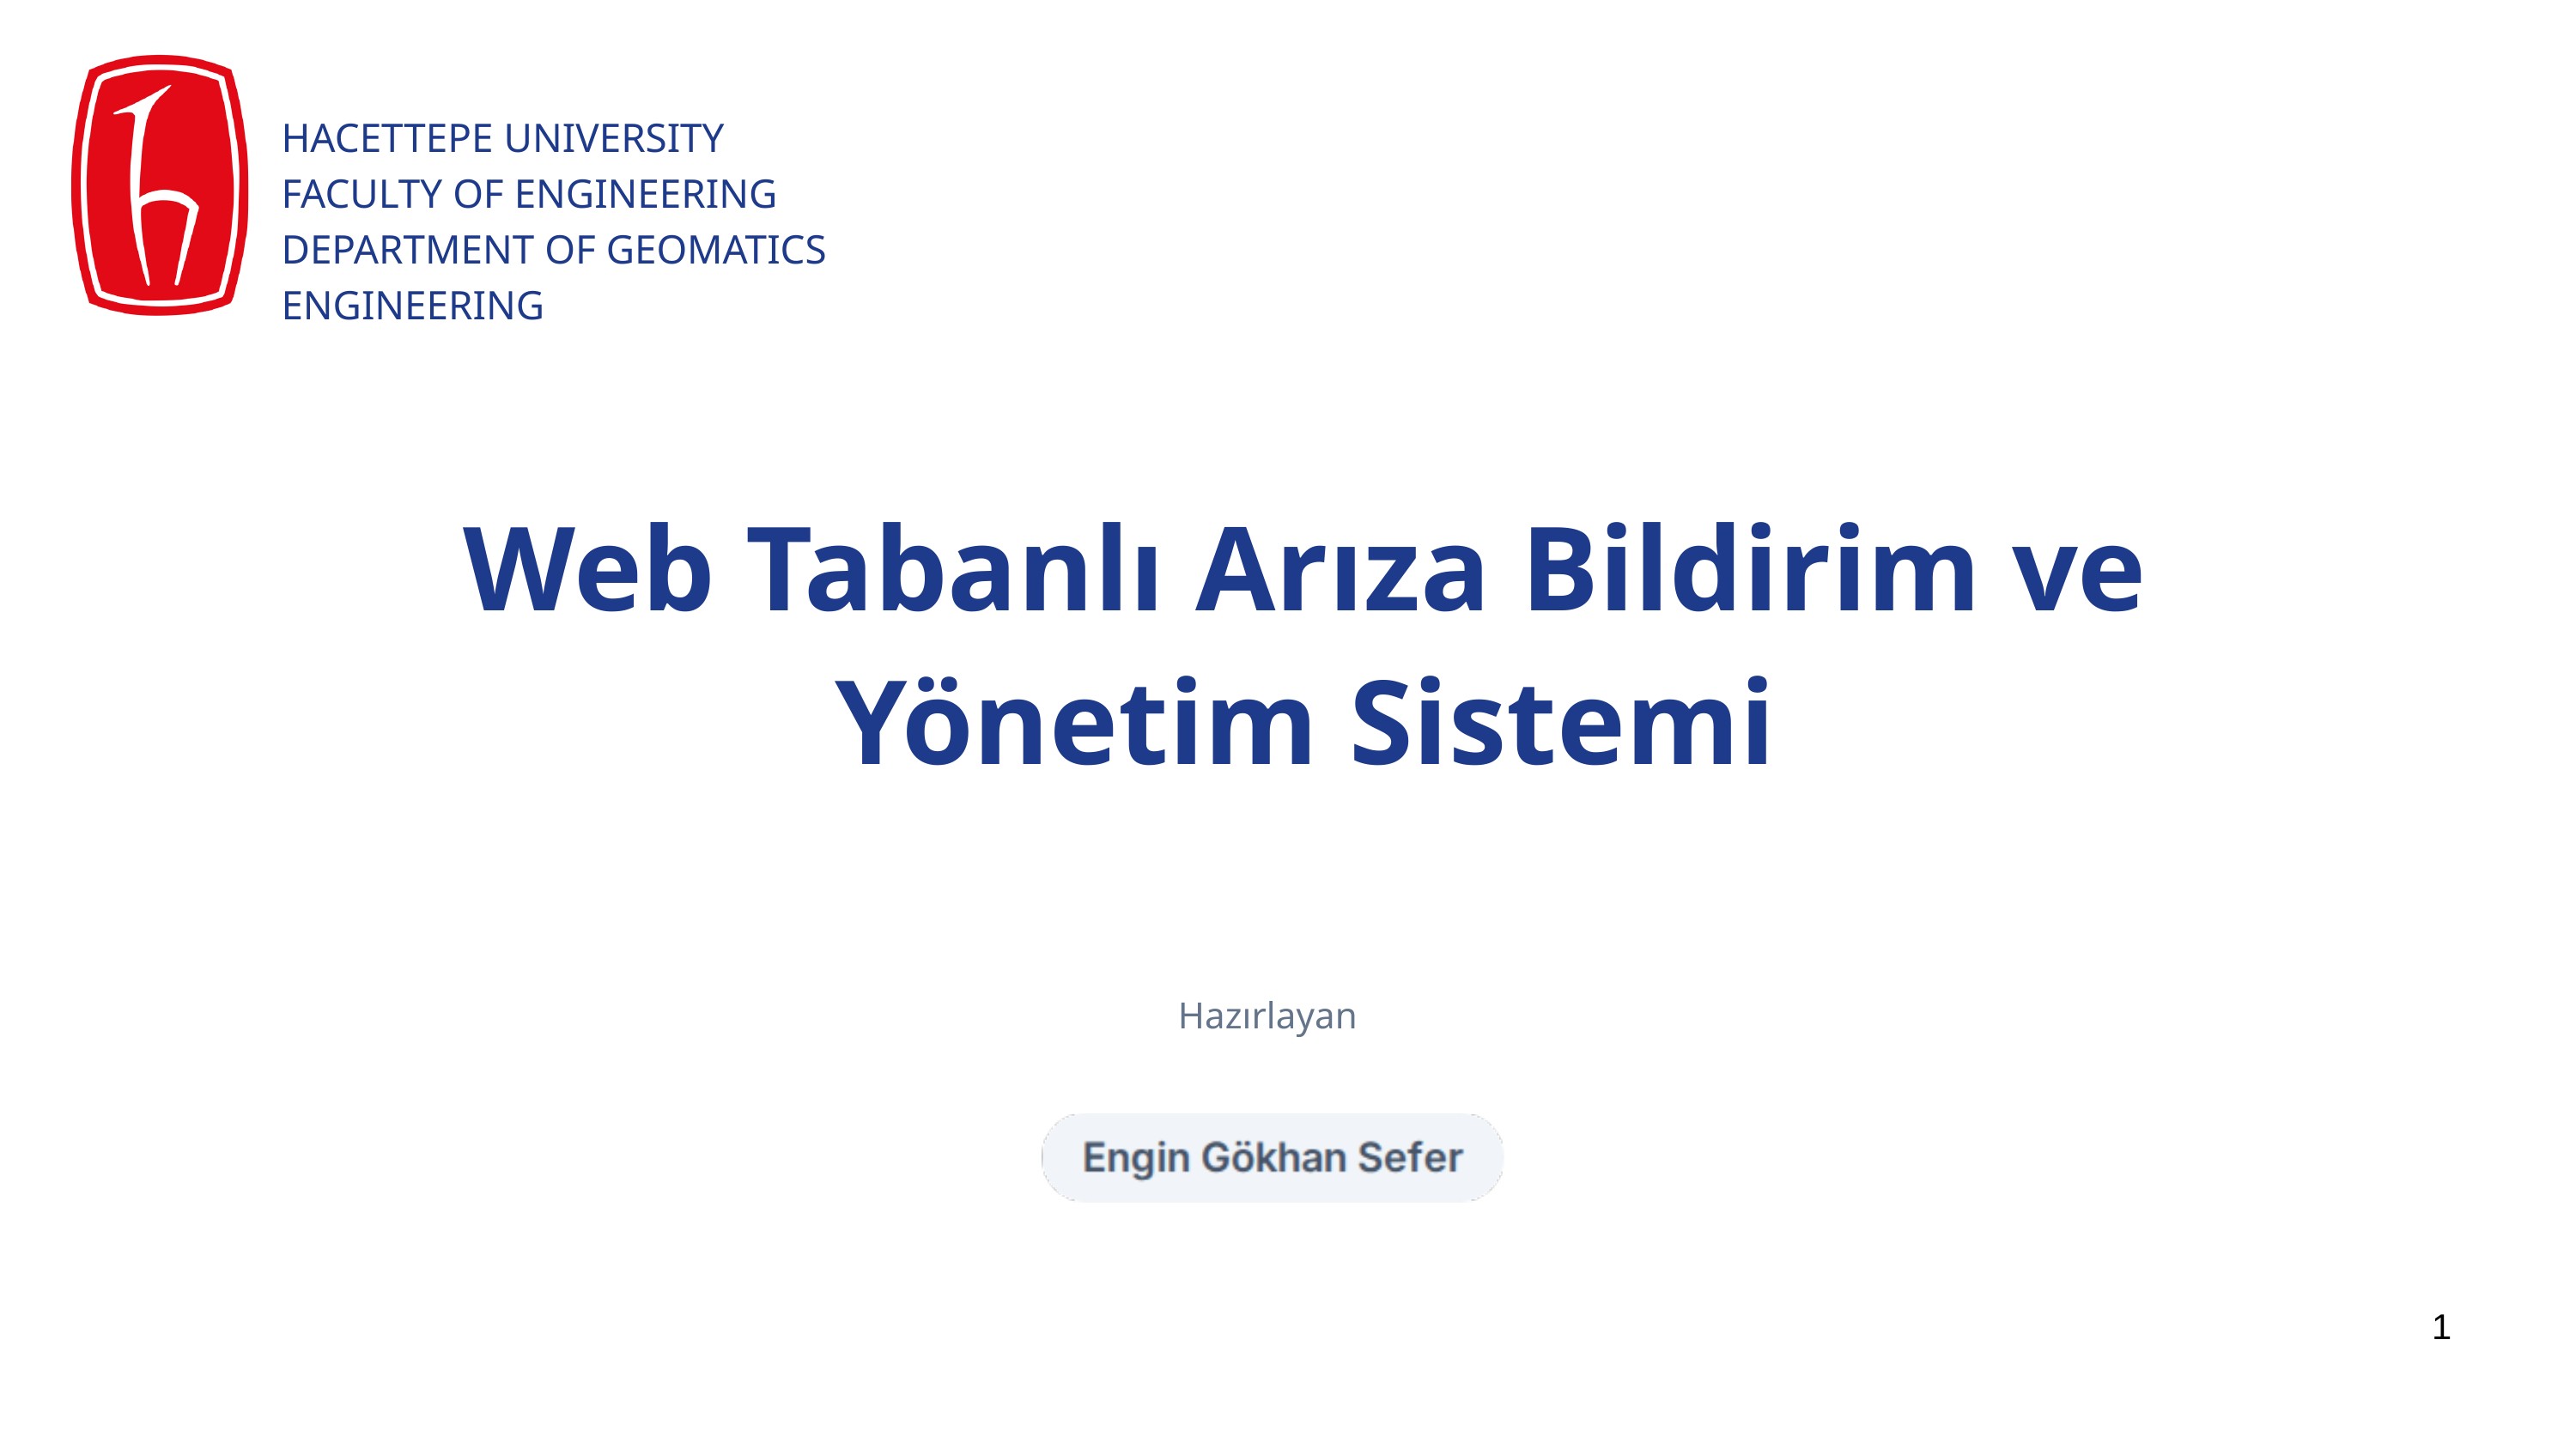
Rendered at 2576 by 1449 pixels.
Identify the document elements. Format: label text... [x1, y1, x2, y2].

text_box 1 [2431, 1296, 2452, 1348]
text_box [70, 54, 249, 317]
text_box Web Tabanlı Arıza Bildirim ve Yönetim Sistemi [354, 480, 2257, 788]
text_box HACETTEPE UNIVERSITY FACULTY OF ENGINEERING DEPARTMENT OF GEOMATICS ENGINEERING [281, 104, 894, 328]
text_box Hazırlayan [367, 992, 2178, 1036]
text_box [1041, 1113, 1504, 1203]
